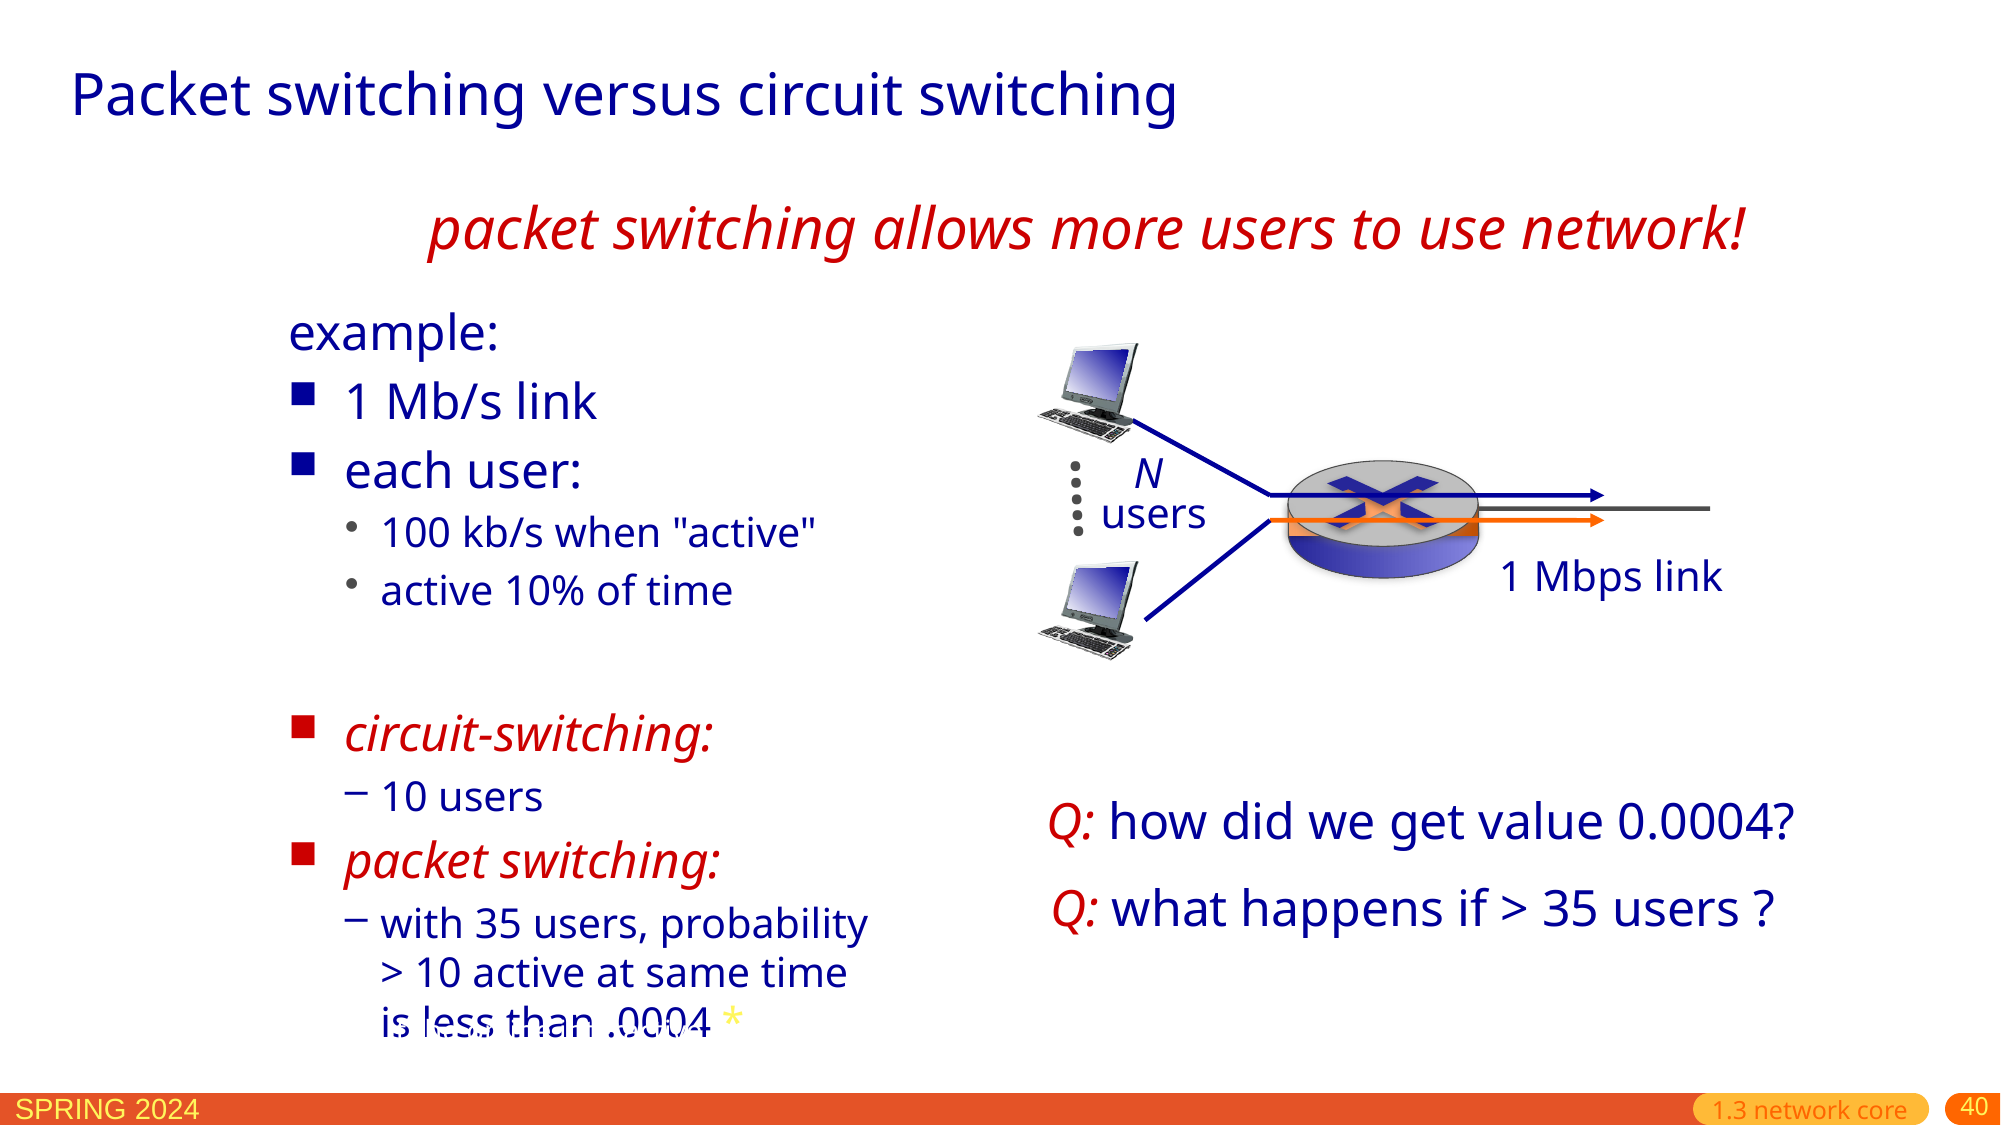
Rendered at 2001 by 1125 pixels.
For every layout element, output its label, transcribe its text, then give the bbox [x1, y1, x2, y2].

footer 1.3 network core [1696, 1094, 1925, 1125]
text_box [1023, 781, 1819, 945]
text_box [1012, 556, 1142, 669]
text_box N users [1138, 449, 1222, 545]
text_box 1 Mbps link [1484, 541, 1738, 607]
slide_number 40 [1944, 1092, 2000, 1125]
text_box [1483, 514, 1605, 527]
title Packet switching versus circuit switching [55, 29, 1402, 156]
text_box ….. [1052, 459, 1142, 554]
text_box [1287, 460, 1479, 579]
list packet switching allows more users to use network! [414, 184, 1844, 284]
text_box [1483, 489, 1605, 502]
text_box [1011, 338, 1141, 451]
text_box * Check out the online interactive exercises for more examples: http://gaia.cs.umass.edu/kurose_ross/interactive/ [232, 1005, 1820, 1055]
list example: 1 Mb/s link each user: 100 kb/s when "active" active 10% of time circuit-switching: 10 users packet switching: with 35 users, probability > 10 active at same time is less than .0004 * [273, 293, 899, 1005]
